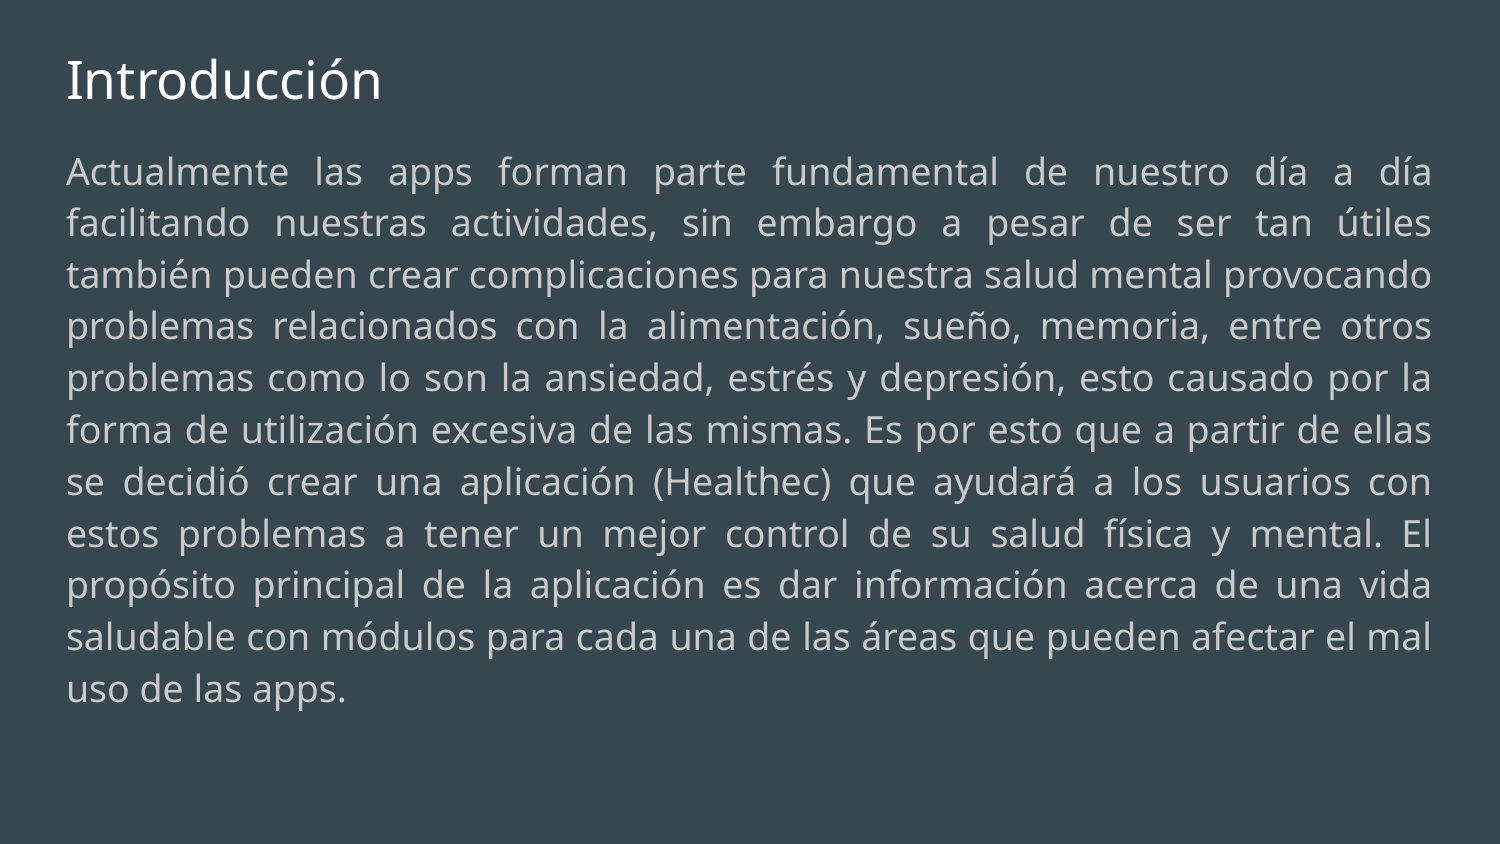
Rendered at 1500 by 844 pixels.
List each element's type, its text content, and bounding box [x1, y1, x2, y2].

list Actualmente las apps forman parte fundamental de nuestro día a día facilitando nuestras actividades, sin embargo a pesar de ser tan útiles también pueden crear complicaciones para nuestra salud mental provocando problemas relacionados con la alimentación, sueño, memoria, entre otros problemas como lo son la ansiedad, estrés y depresión, esto causado por la forma de utilización excesiva de las mismas. Es por esto que a partir de ellas se decidió crear una aplicación (Healthec) que ayudará a los usuarios con estos problemas a tener un mejor control de su salud física y mental. El propósito principal de la aplicación es dar información acerca de una vida saludable con módulos para cada una de las áreas que pueden afectar el mal uso de las apps. [51, 125, 1449, 788]
title Introducción [51, 31, 1449, 125]
